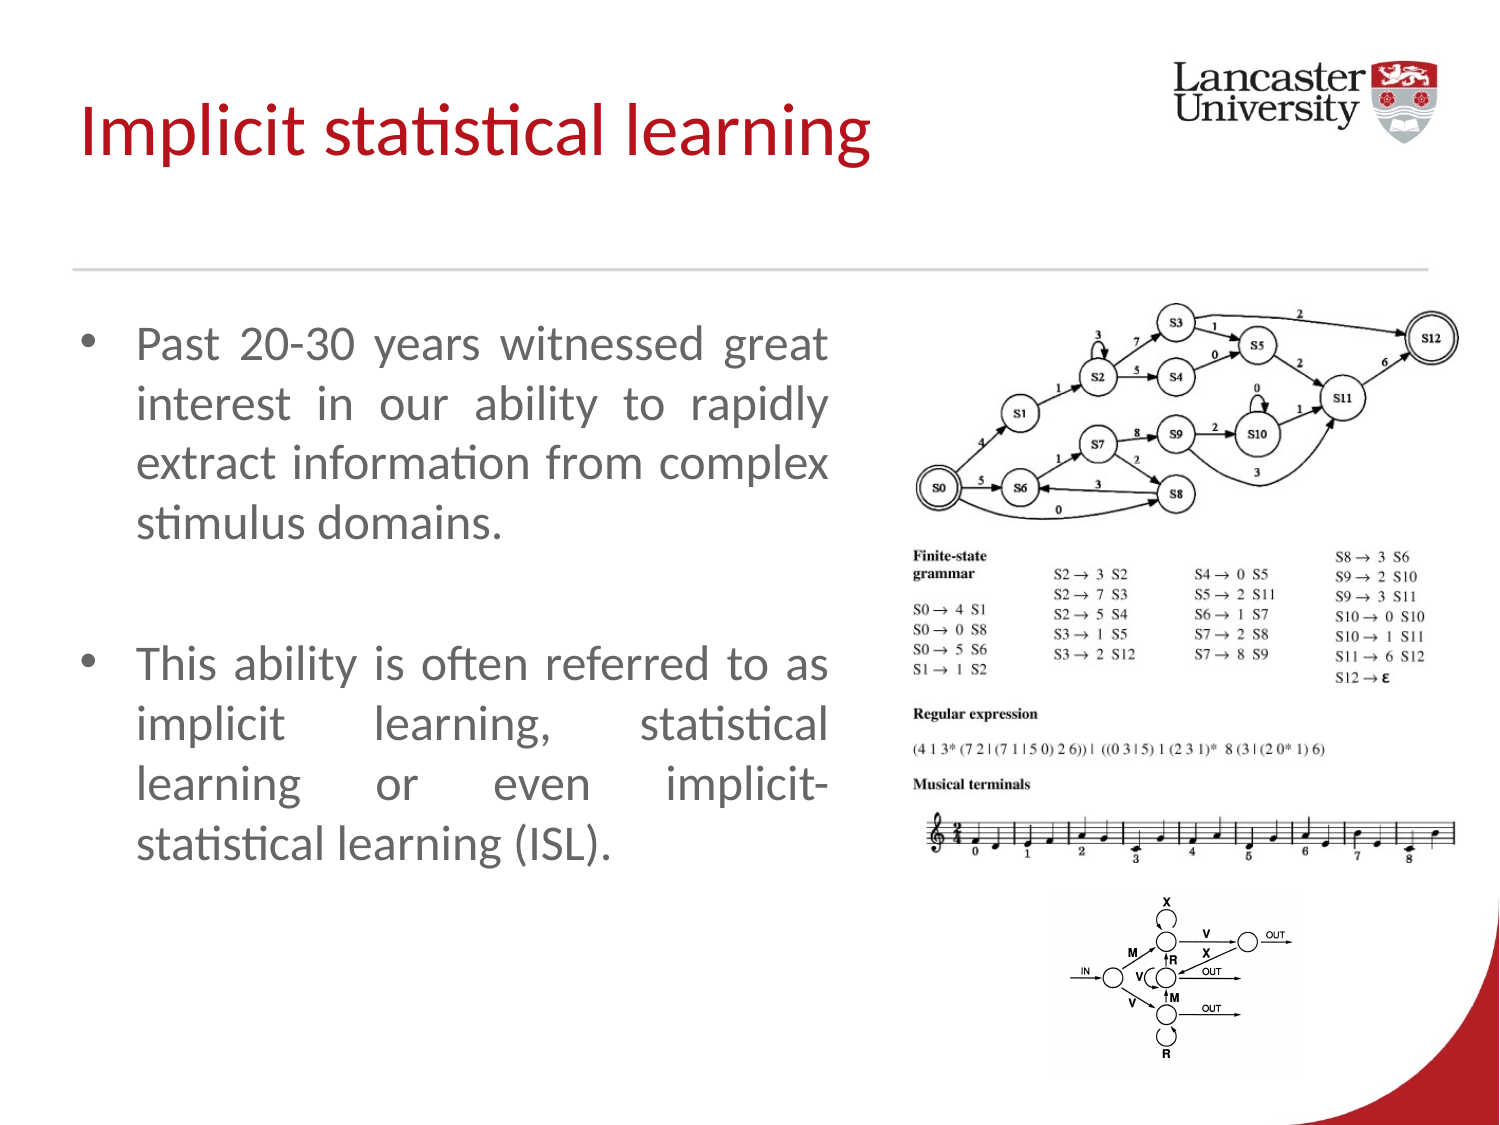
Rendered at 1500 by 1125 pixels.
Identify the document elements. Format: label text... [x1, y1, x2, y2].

list Past 20-30 years witnessed great interest in our ability to rapidly extract information from complex stimulus domains. This ability is often referred to as implicit learning, statistical learning or even implicit-statistical learning (ISL). [64, 302, 845, 1083]
picture [0, 0, 1499, 1125]
title Implicit statistical learning [64, 90, 1176, 279]
